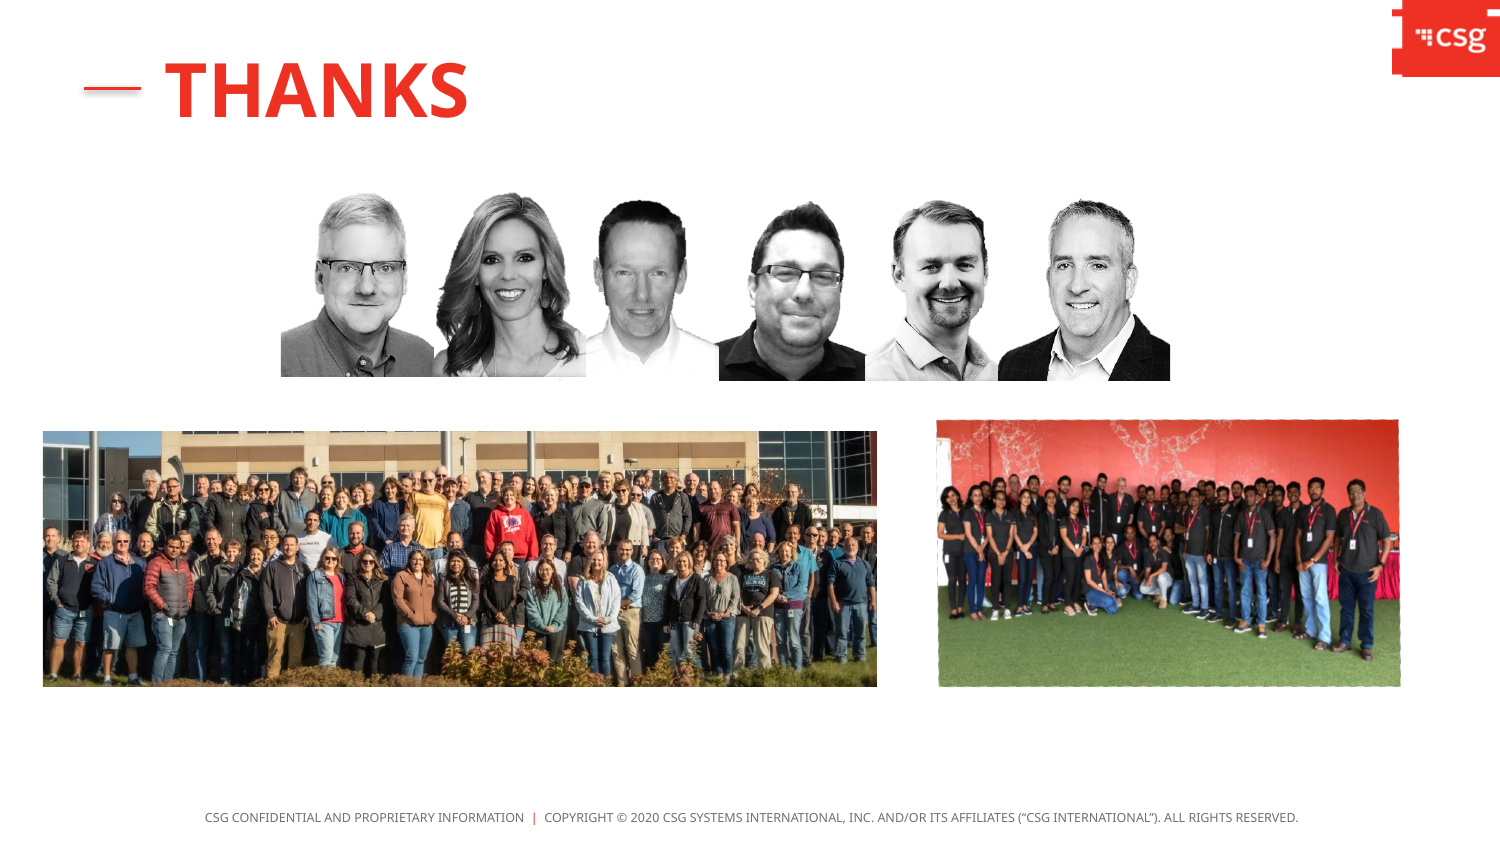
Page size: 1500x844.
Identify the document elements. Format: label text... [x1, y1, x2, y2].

picture [42, 431, 878, 687]
picture [280, 178, 1171, 382]
list THANKS [149, 34, 1384, 141]
picture [922, 396, 1414, 711]
picture [1392, 0, 1500, 77]
